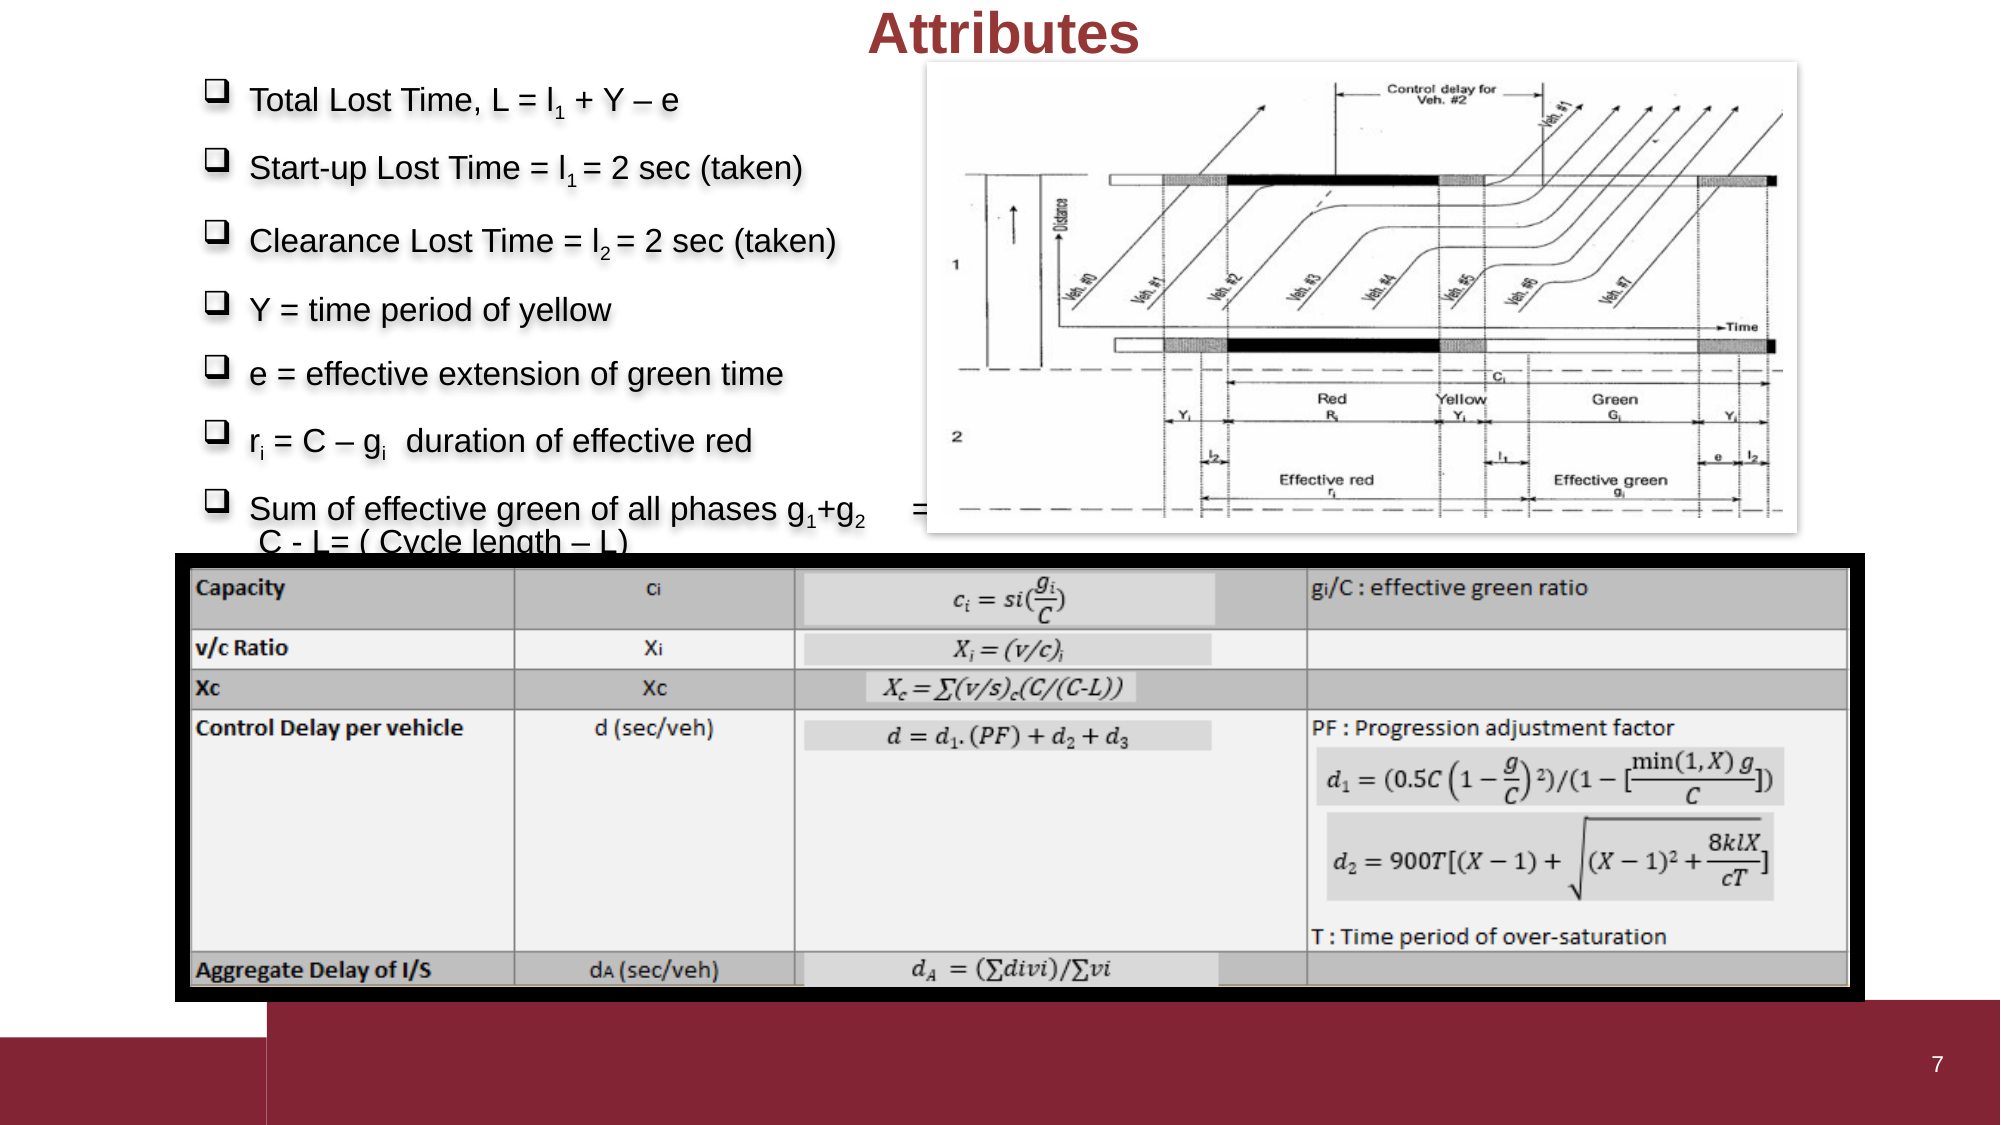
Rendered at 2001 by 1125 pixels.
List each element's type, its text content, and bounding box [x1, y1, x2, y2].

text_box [187, 74, 1784, 519]
slide_number 7 [1927, 1050, 1962, 1080]
picture [189, 567, 1851, 988]
text_box Attributes [852, 0, 1156, 72]
